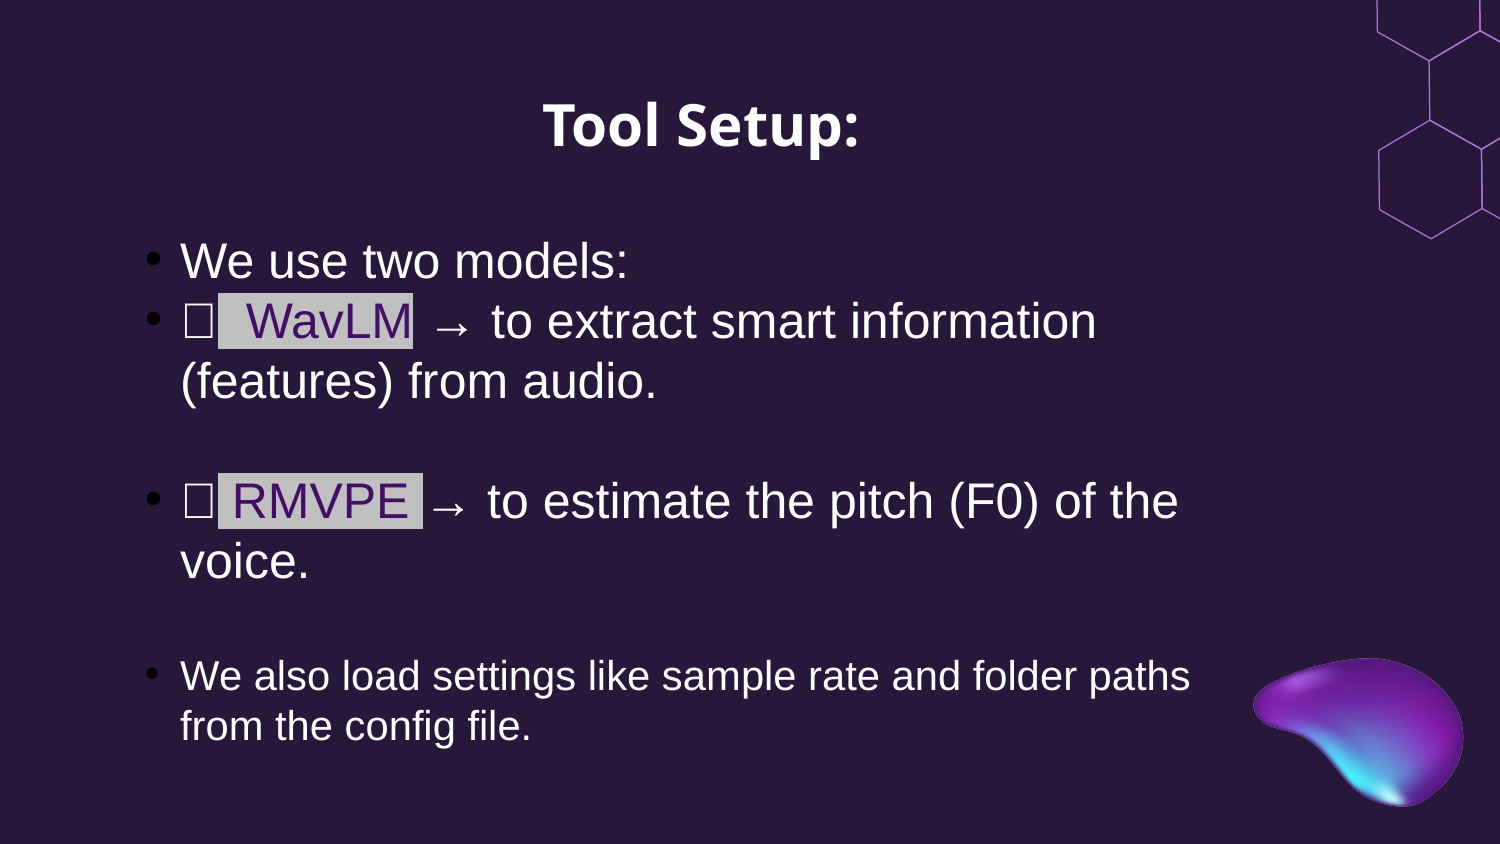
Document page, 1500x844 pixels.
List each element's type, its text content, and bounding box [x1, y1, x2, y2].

text_box Tool Setup: We use two models: 🔹 WavLM → to extract smart information (features) from audio. 🔹 RMVPE → to estimate the pitch (F0) of the voice. We also load settings like sample rate and folder paths from the config file. [130, 81, 1272, 636]
picture [1234, 610, 1488, 829]
